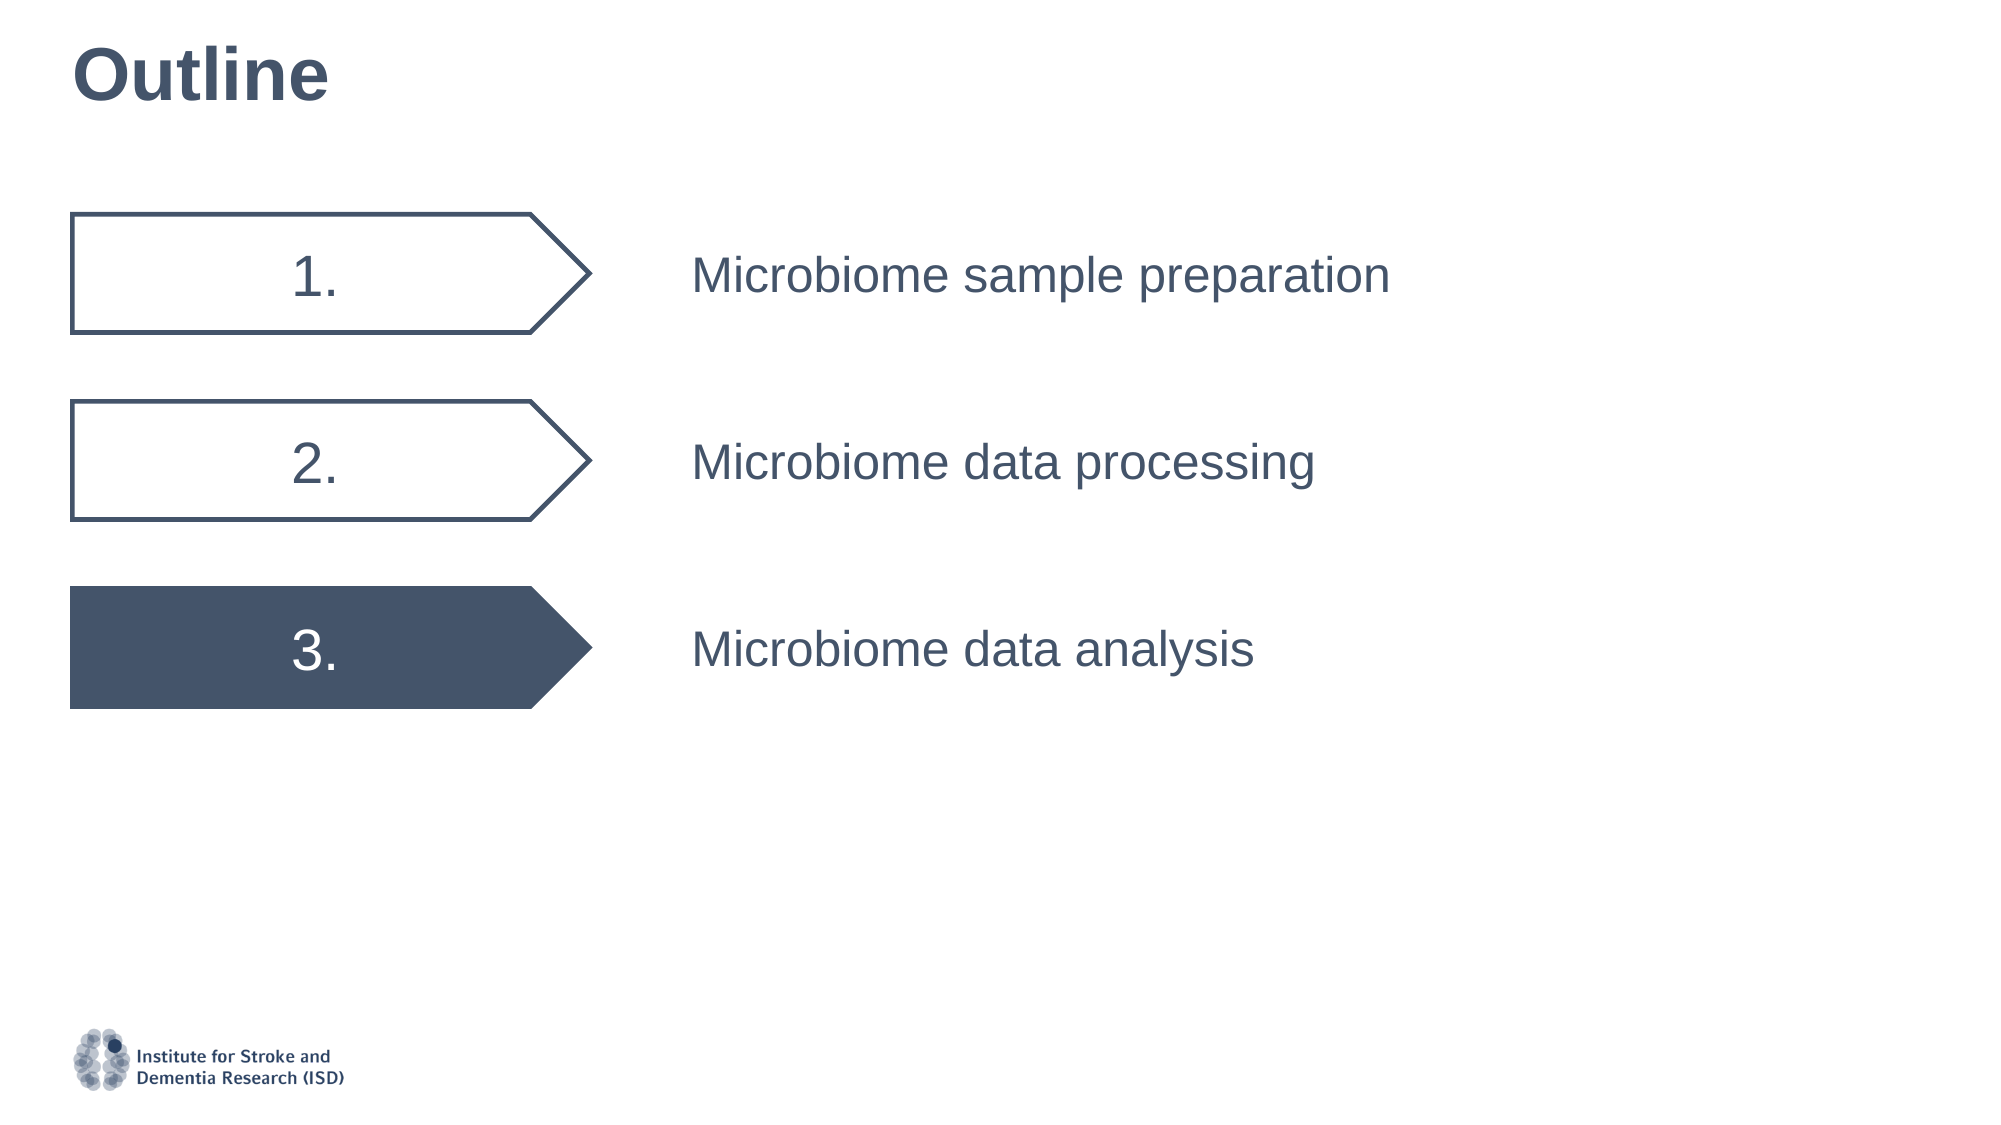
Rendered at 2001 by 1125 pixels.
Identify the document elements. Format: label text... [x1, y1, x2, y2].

text_box 1. [71, 213, 591, 334]
text_box 3. [71, 587, 591, 708]
title Outline [72, 36, 1876, 167]
picture [72, 1027, 366, 1091]
text_box Microbiome data processing [676, 422, 1813, 498]
text_box Microbiome data analysis [676, 609, 1813, 685]
text_box 2. [71, 400, 591, 521]
text_box Microbiome sample preparation [676, 235, 1813, 311]
